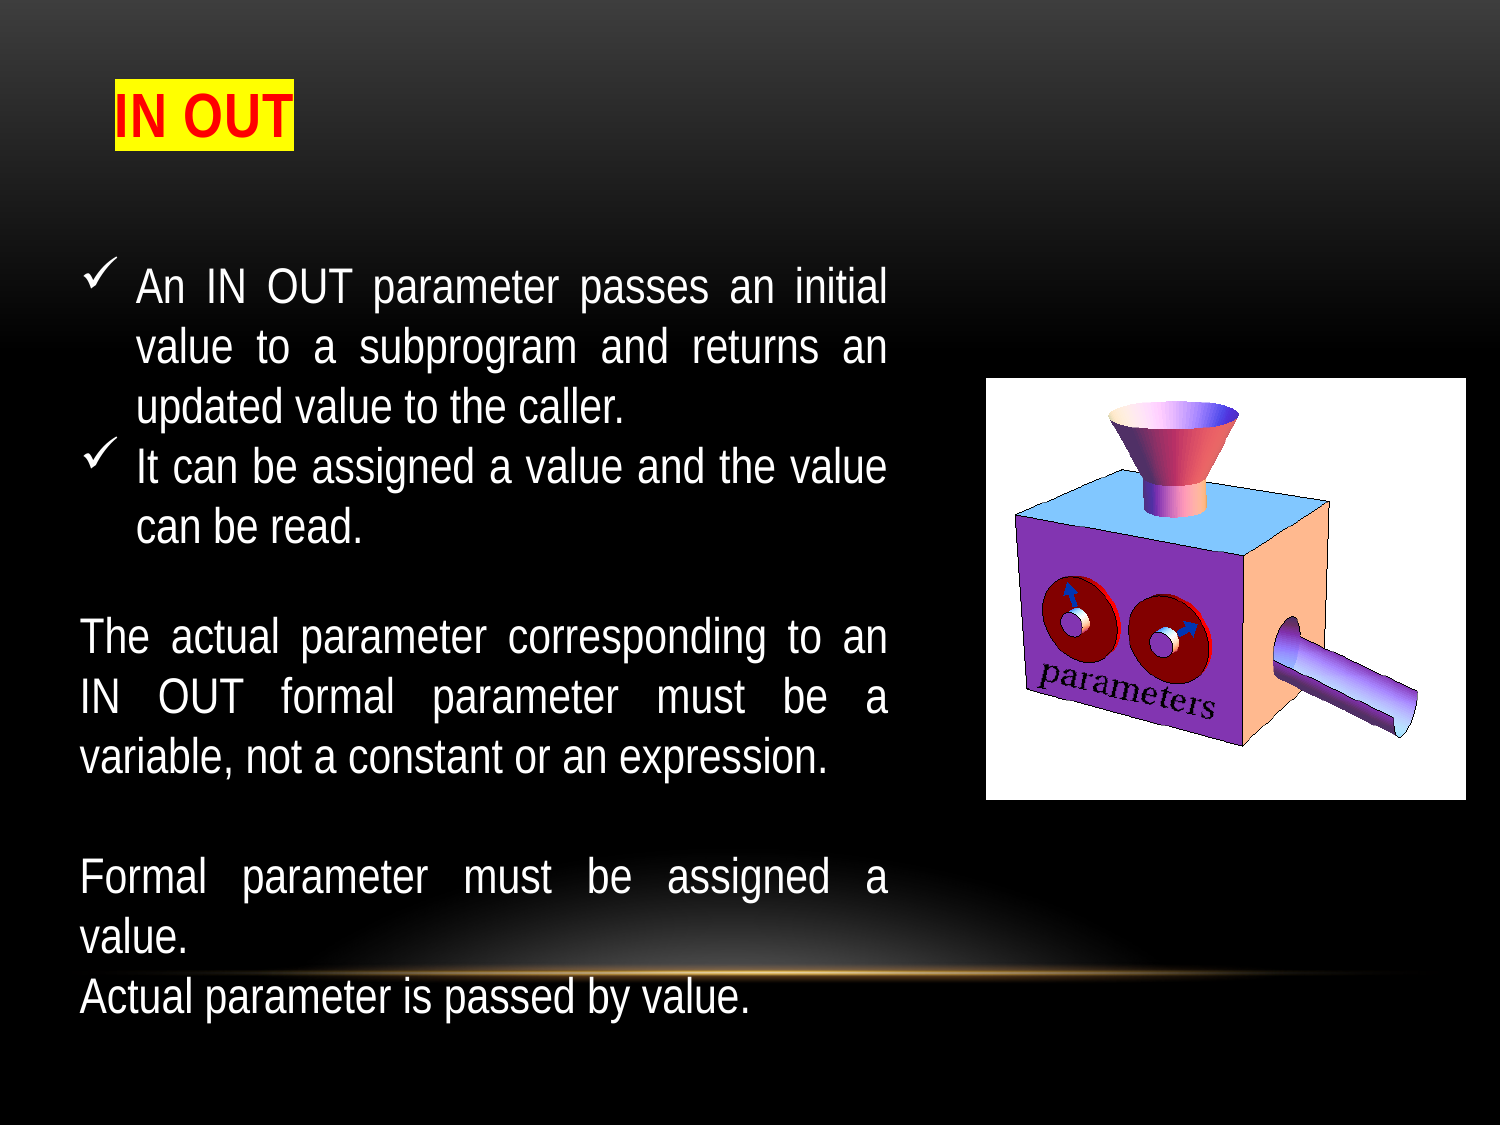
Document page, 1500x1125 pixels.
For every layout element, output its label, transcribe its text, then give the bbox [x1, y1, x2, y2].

picture [0, 0, 1500, 1125]
title IN OUT [99, 45, 1400, 233]
text_box An IN OUT parameter passes an initial value to a subprogram and returns an updated value to the caller. It can be assigned a value and the value can be read. The actual parameter corresponding to an IN OUT formal parameter must be a variable, not a constant or an expression. Formal parameter must be assigned a value. Actual parameter is passed by value. [64, 196, 904, 1031]
